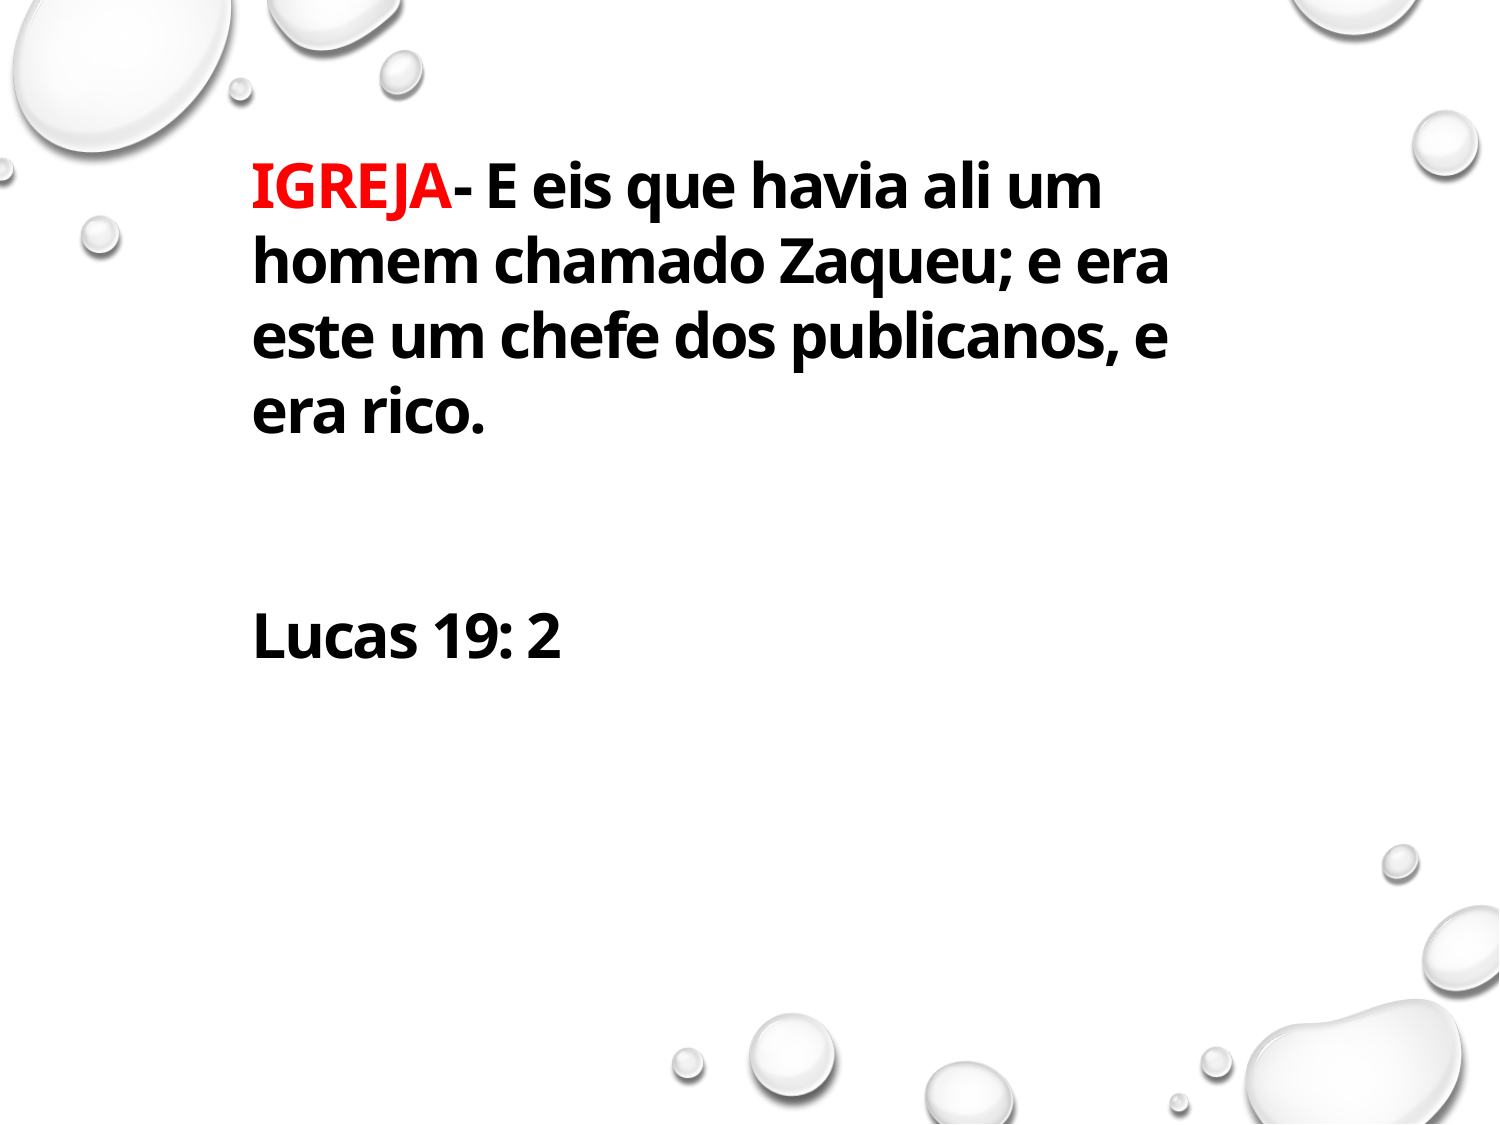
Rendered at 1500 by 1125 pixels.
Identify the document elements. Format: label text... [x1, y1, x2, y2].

picture [0, 0, 1499, 1124]
text_box IGREJA- E eis que havia ali um homem chamado Zaqueu; e era este um chefe dos publicanos, e era rico. Lucas 19: 2 [240, 140, 1215, 677]
